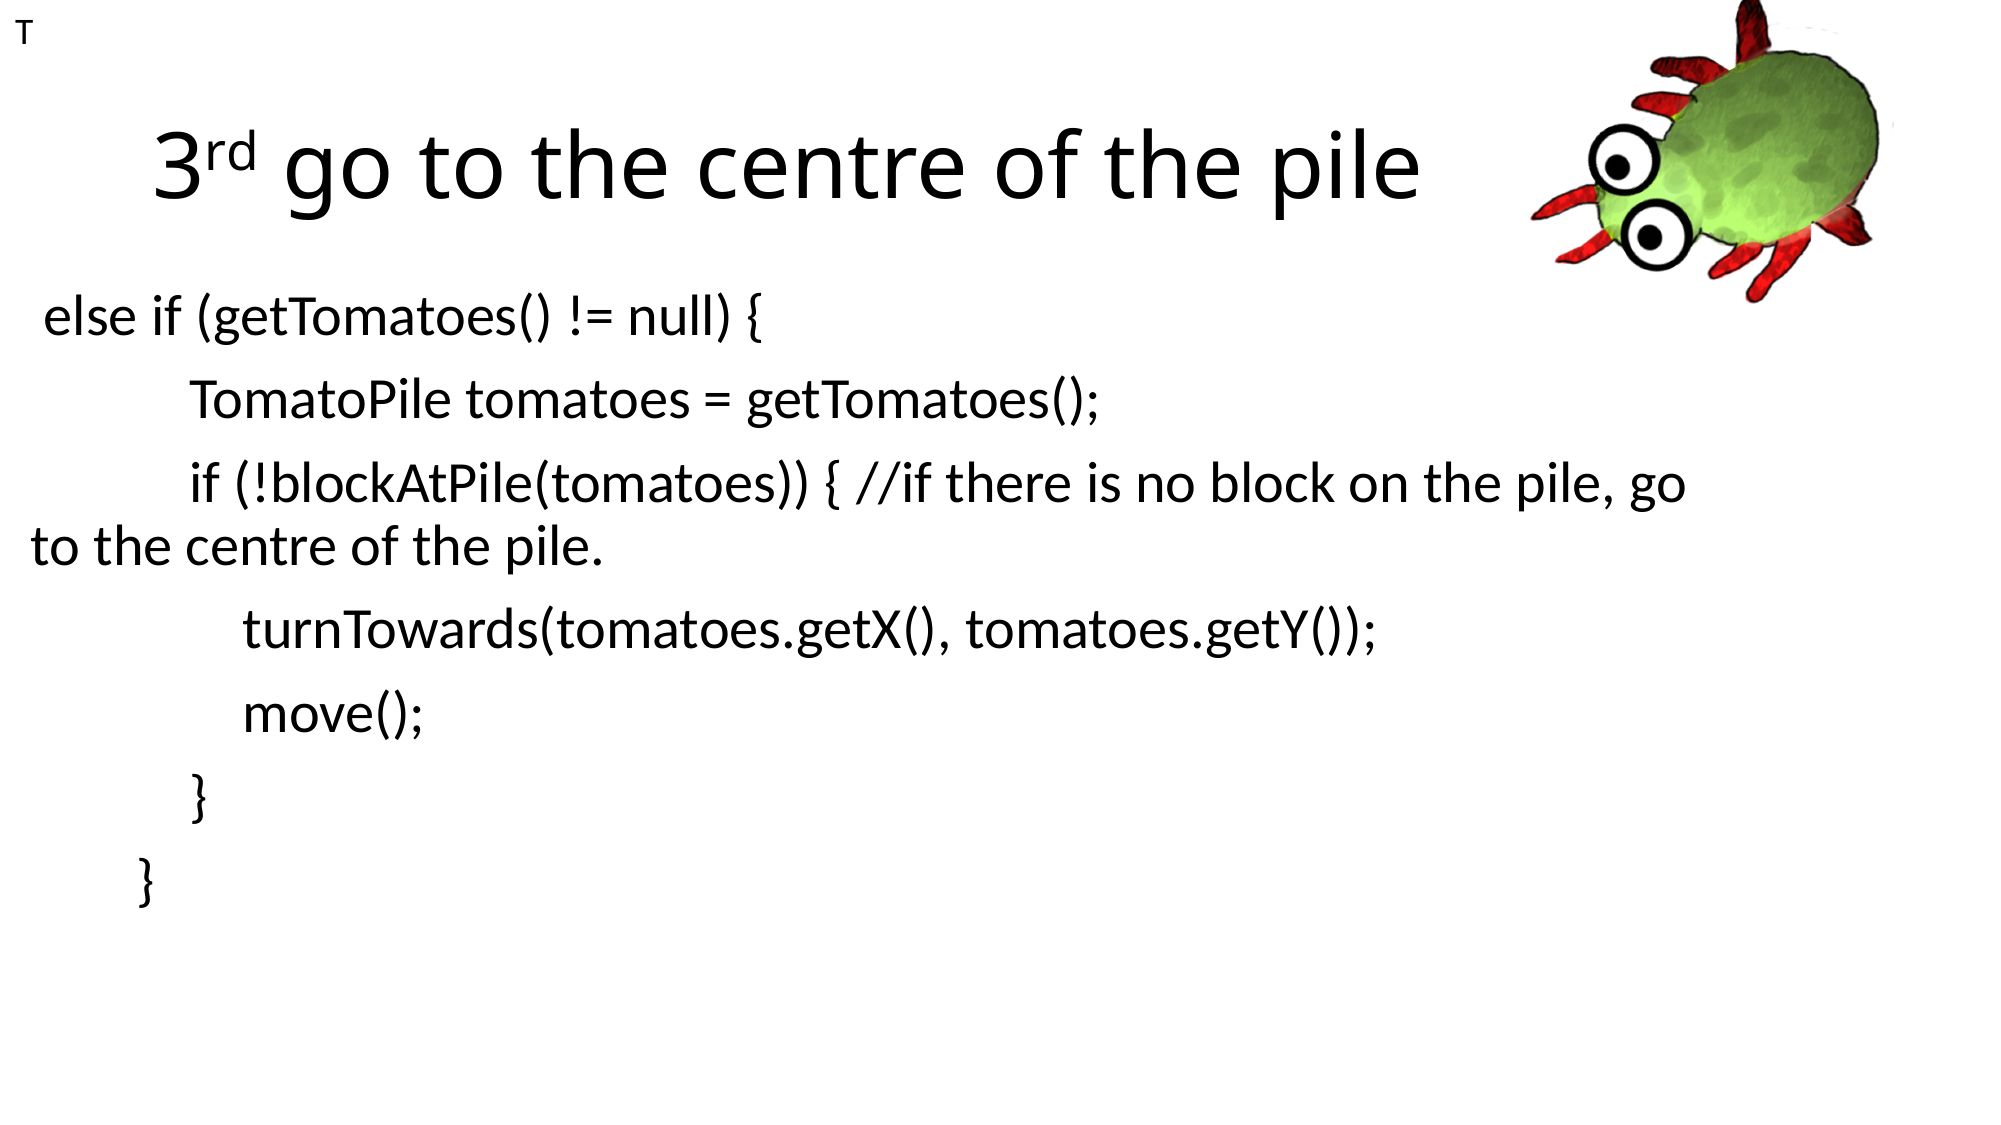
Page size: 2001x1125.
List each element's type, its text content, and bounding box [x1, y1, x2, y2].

title 3rd go to the centre of the pile [137, 59, 1518, 277]
text_box T [0, 0, 49, 60]
list else if (getTomatoes() != null) { TomatoPile tomatoes = getTomatoes(); if (!blockAtPile(tomatoes)) { //if there is no block on the pile, go to the centre of the pile. turnTowards(tomatoes.getX(), tomatoes.getY()); move(); } } [15, 277, 1741, 992]
picture [1473, 0, 1938, 384]
